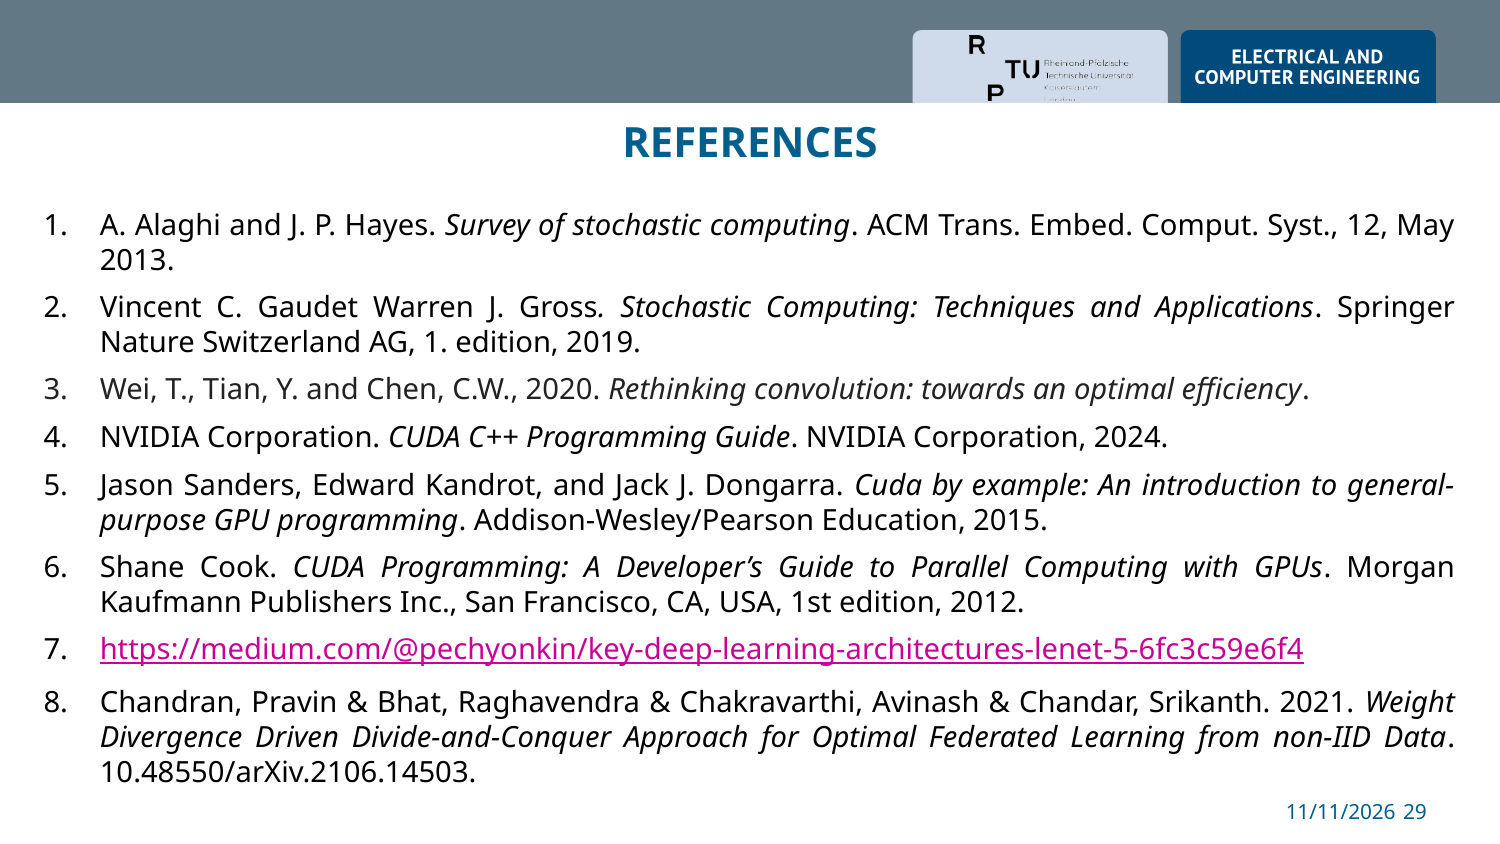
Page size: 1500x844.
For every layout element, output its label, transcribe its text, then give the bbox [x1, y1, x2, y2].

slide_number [1269, 790, 1385, 836]
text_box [926, 35, 1133, 101]
picture [0, 0, 1500, 844]
slide_number 29 [1385, 790, 1445, 836]
text_box REFERENCES [29, 108, 1471, 192]
list A. Alaghi and J. P. Hayes. Survey of stochastic computing. ACM Trans. Embed. Comput. Syst., 12, May 2013. Vincent C. Gaudet Warren J. Gross. Stochastic Computing: Techniques and Applications. Springer Nature Switzerland AG, 1. edition, 2019. Wei, T., Tian, Y. and Chen, C.W., 2020. Rethinking convolution: towards an optimal efficiency. NVIDIA Corporation. CUDA C++ Programming Guide. NVIDIA Corporation, 2024. Jason Sanders, Edward Kandrot, and Jack J. Dongarra. Cuda by example: An introduction to general-purpose GPU programming. Addison-Wesley/Pearson Education, 2015. Shane Cook. CUDA Programming: A Developer’s Guide to Parallel Computing with GPUs. Morgan Kaufmann Publishers Inc., San Francisco, CA, USA, 1st edition, 2012. https://medium.com/@pechyonkin/key-deep-learning-architectures-lenet-5-6fc3c59e6f4 Chandran, Pravin & Bhat, Raghavendra & Chakravarthi, Avinash & Chandar, Srikanth. 2021. Weight Divergence Driven Divide-and-Conquer Approach for Optimal Federated Learning from non-IID Data. 10.48550/arXiv.2106.14503. [28, 198, 1470, 757]
